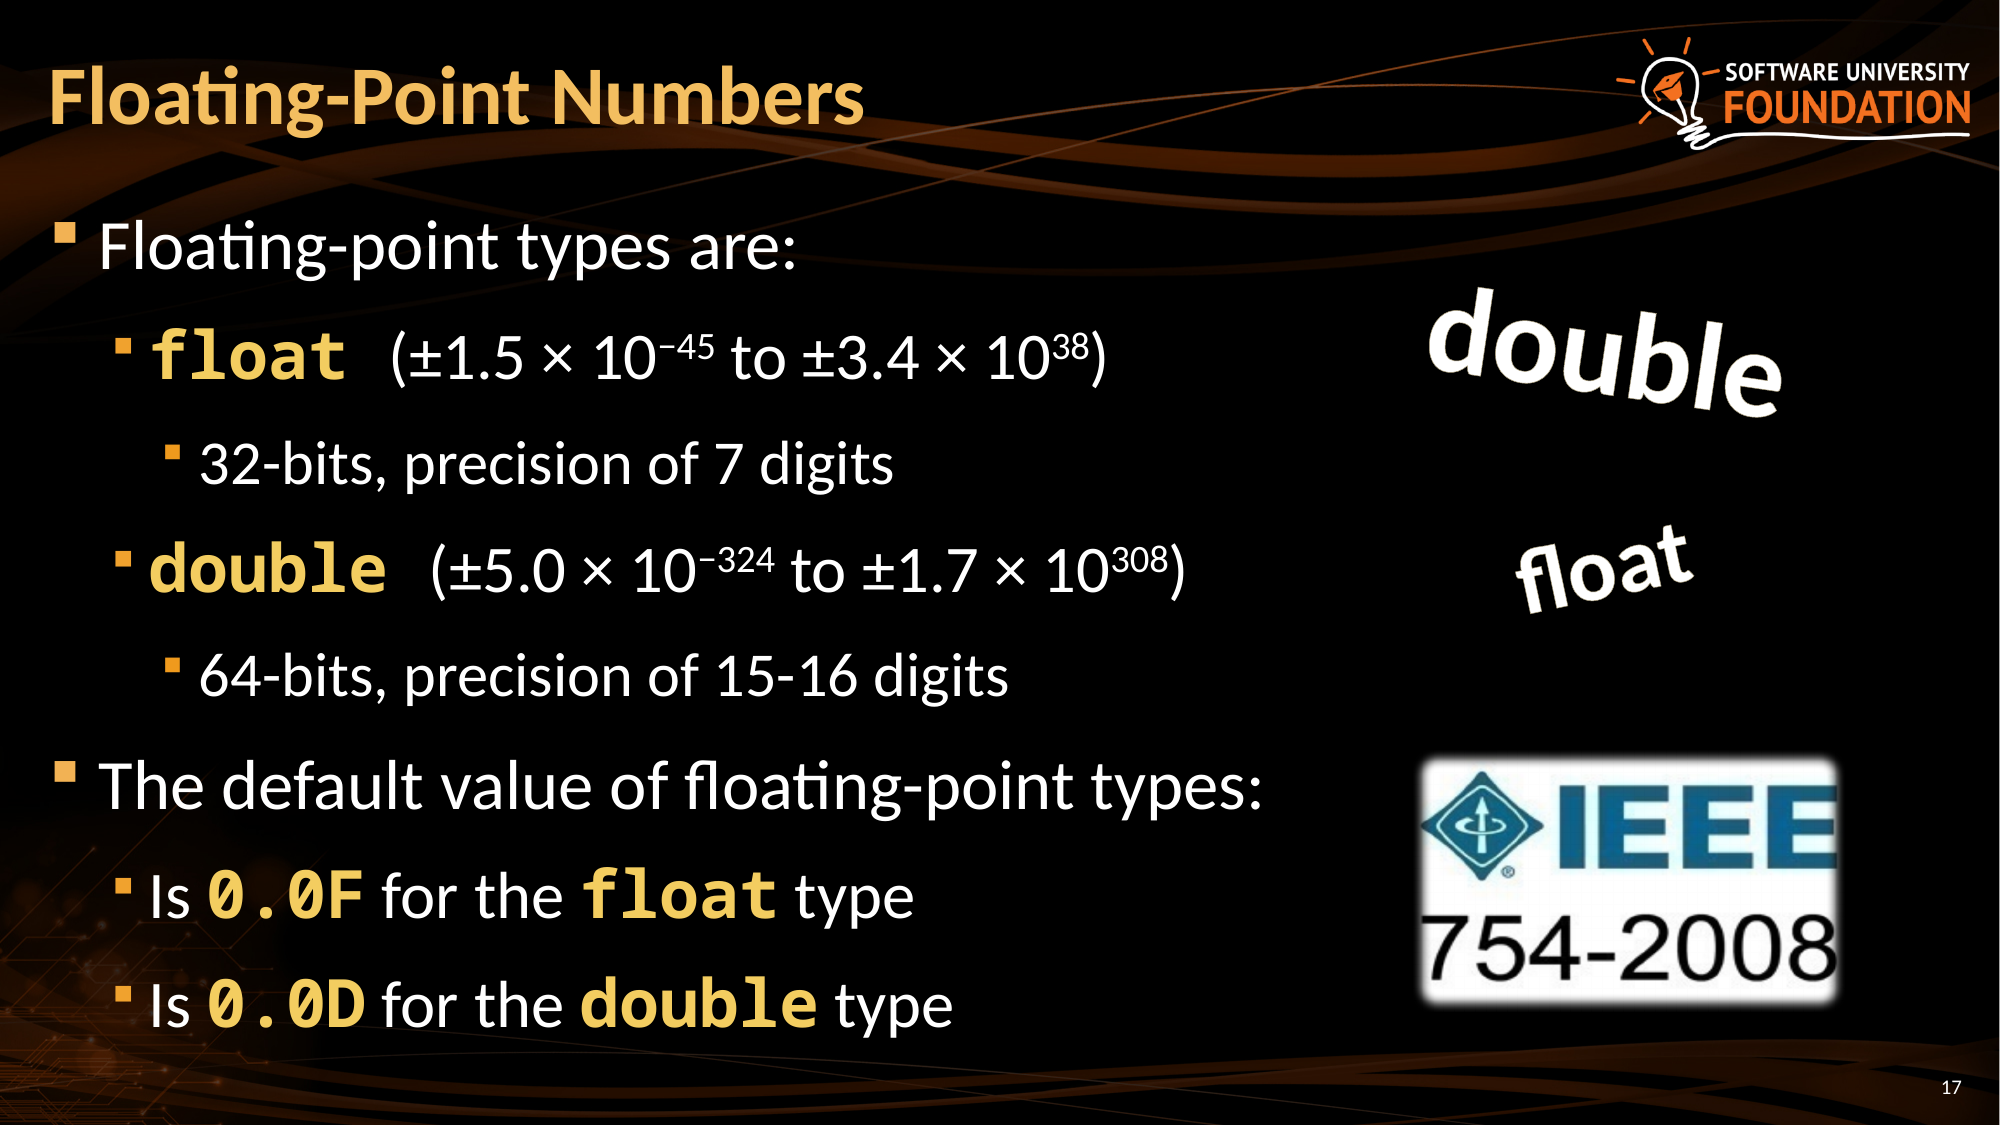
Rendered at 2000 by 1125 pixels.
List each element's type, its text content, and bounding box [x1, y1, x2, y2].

text_box float [1488, 478, 1717, 644]
picture [0, 0, 2000, 1125]
list Floating-point types are: float (±1.5 × 10−45 to ±3.4 × 1038) 32-bits, precision of 7 digits double (±5.0 × 10−324 to ±1.7 × 10308) 64-bits, precision of 15-16 digits The default value of floating-point types: Is 0.0F for the float type Is 0.0D for the double type [31, 188, 1968, 1103]
text_box double [1402, 234, 1814, 456]
title Floating-Point Numbers [30, 6, 1602, 189]
